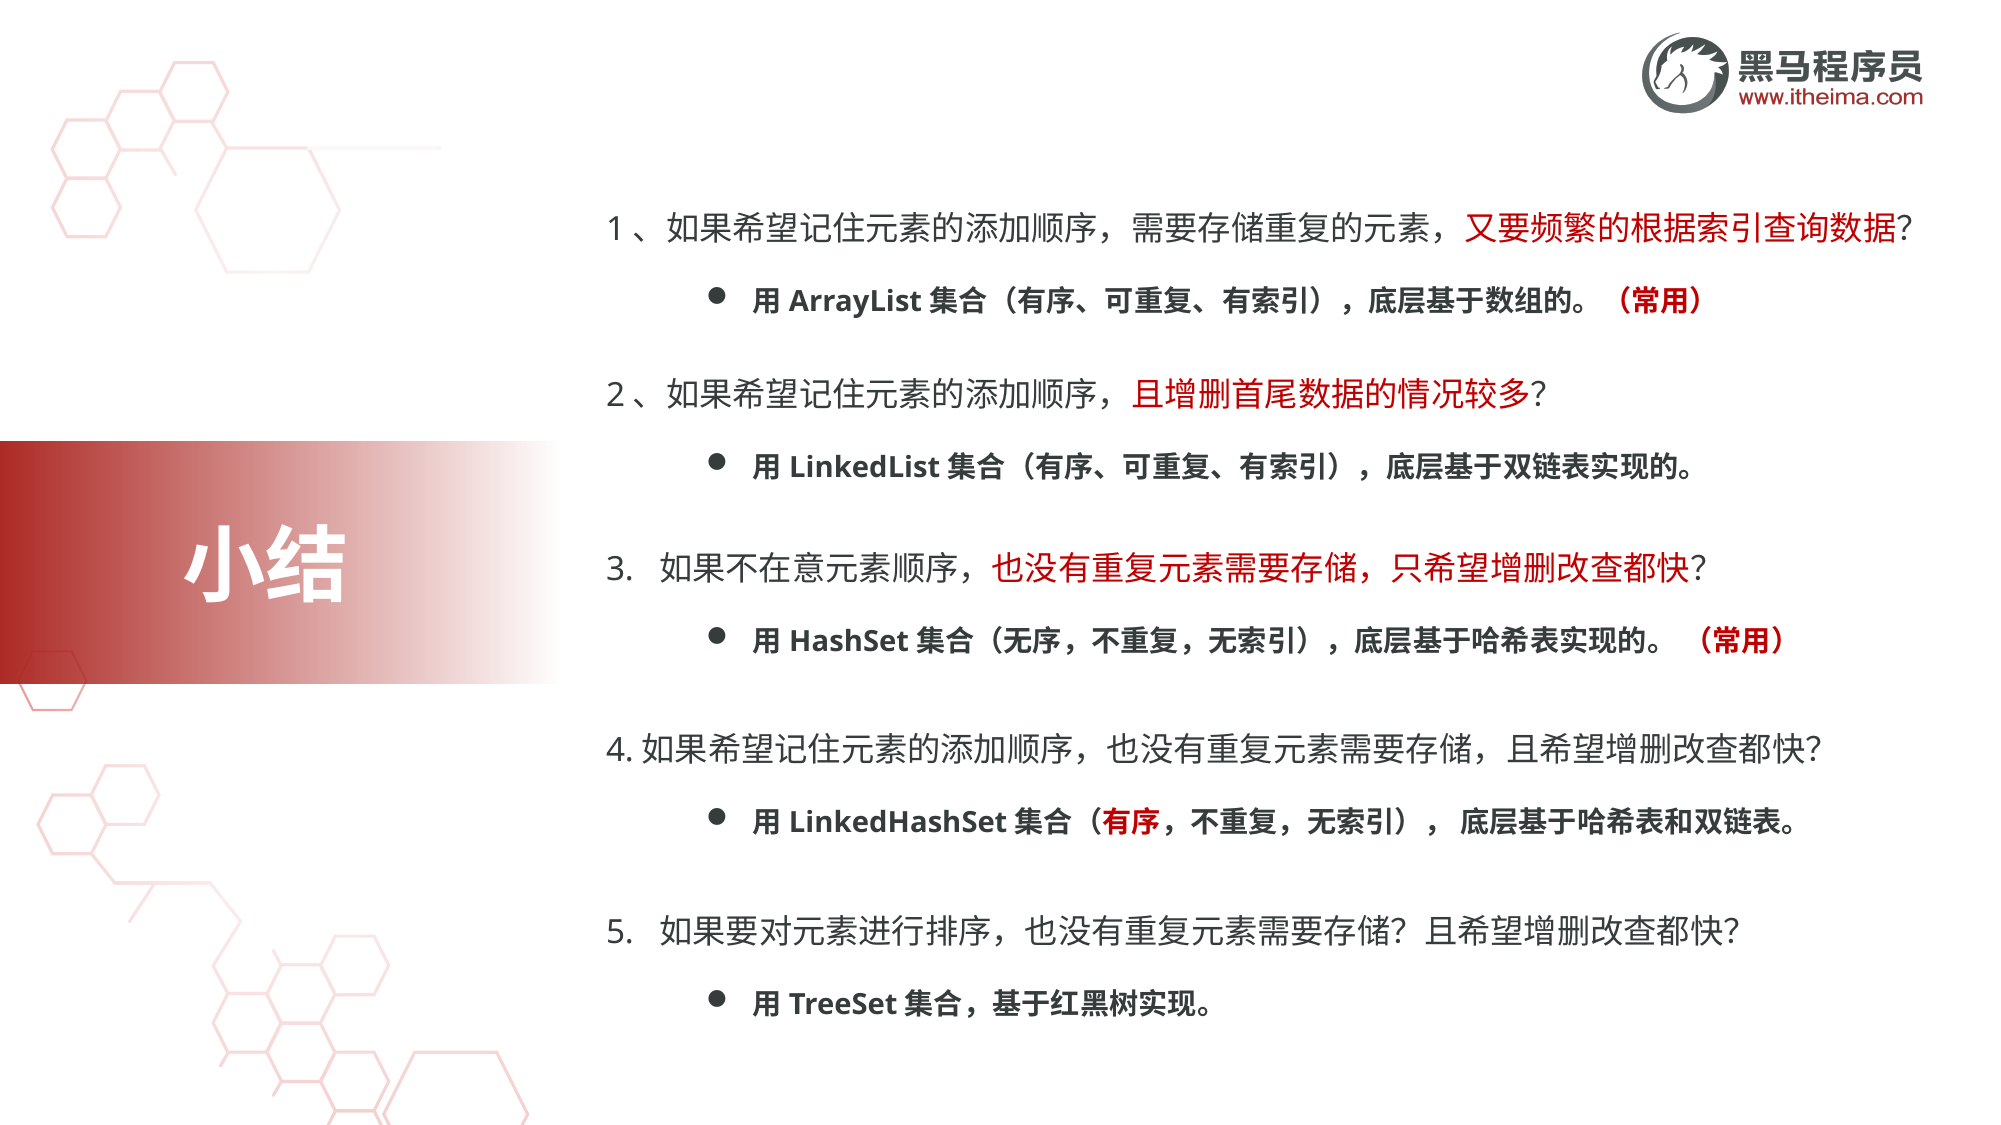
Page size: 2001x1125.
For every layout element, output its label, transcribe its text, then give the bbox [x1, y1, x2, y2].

text_box 2、如果希望记住元素的添加顺序，且增删首尾数据的情况较多？ 用LinkedList集合（有序、可重复、有索引），底层基于双链表实现的。 [591, 326, 1830, 491]
picture [1633, 24, 1937, 125]
text_box 1、如果希望记住元素的添加顺序，需要存储重复的元素，又要频繁的根据索引查询数据？ 用ArrayList集合（有序、可重复、有索引），底层基于数组的。（常用） [590, 160, 1965, 325]
text_box 4.如果希望记住元素的添加顺序，也没有重复元素需要存储，且希望增删改查都快？ 用LinkedHashSet集合（有序，不重复，无索引）， 底层基于哈希表和双链表。 [590, 680, 1965, 846]
text_box 5. 如果要对元素进行排序，也没有重复元素需要存储？且希望增删改查都快？ 用TreeSet集合，基于红黑树实现。 [590, 862, 1860, 1028]
text_box 3. 如果不在意元素顺序，也没有重复元素需要存储，只希望增删改查都快？ 用HashSet集合（无序，不重复，无索引），底层基于哈希表实现的。 （常用） [591, 499, 2000, 665]
